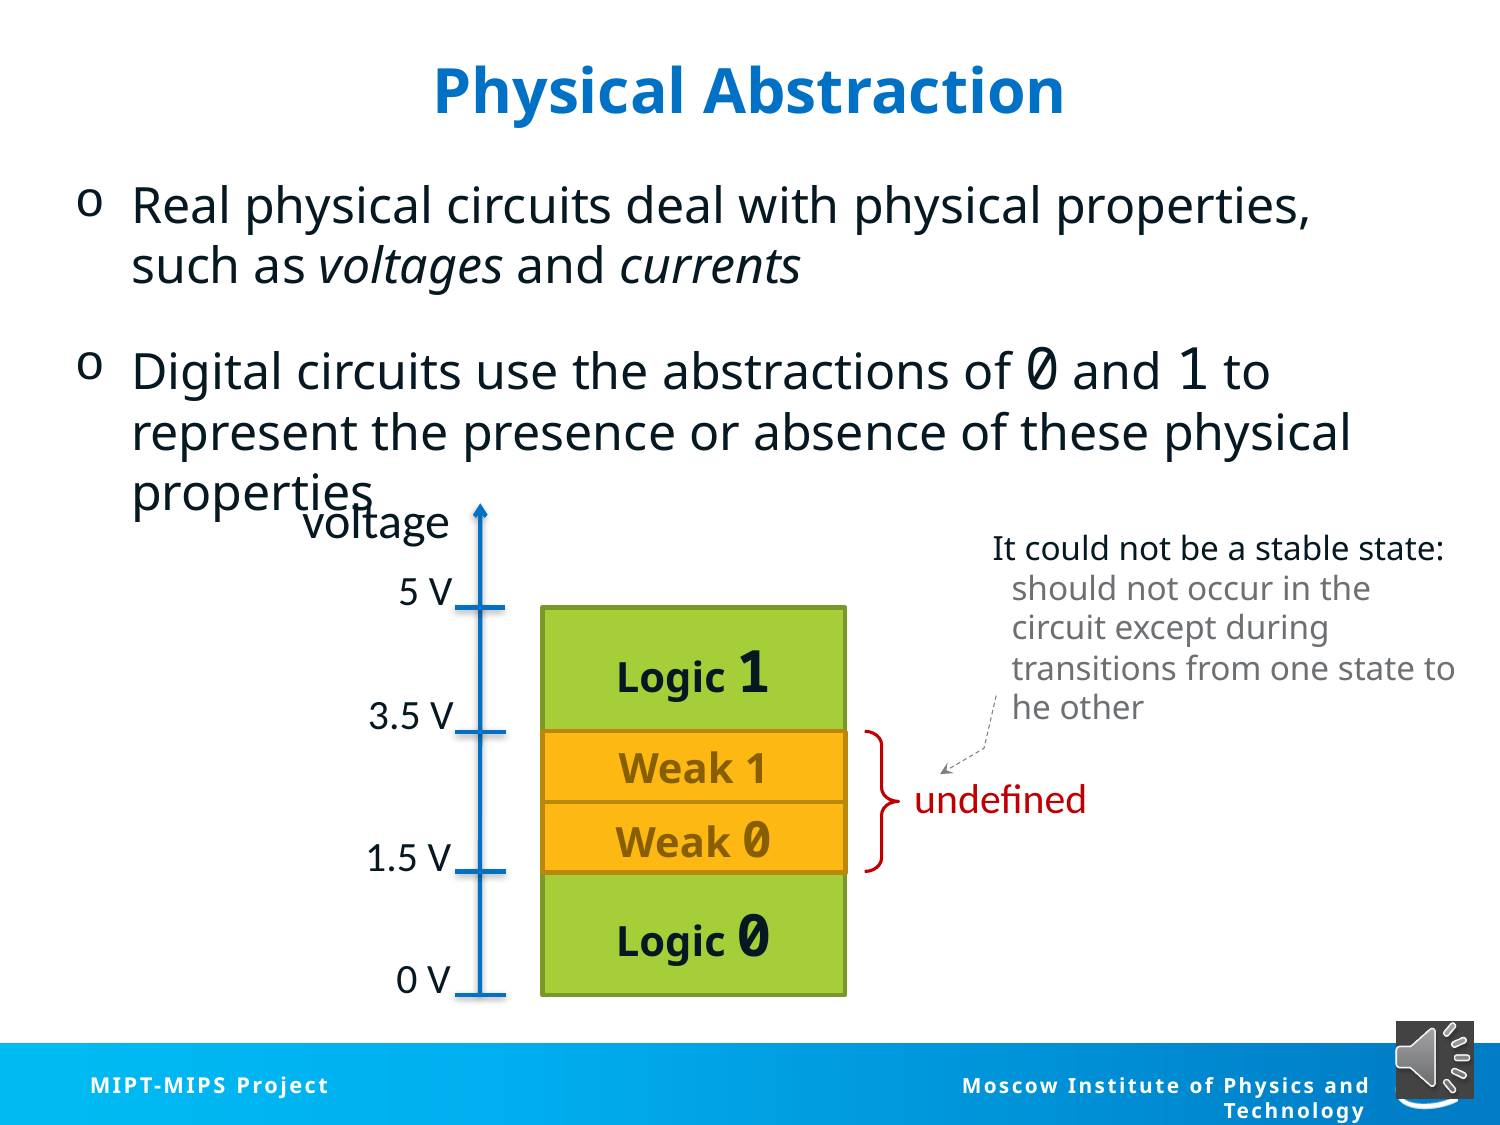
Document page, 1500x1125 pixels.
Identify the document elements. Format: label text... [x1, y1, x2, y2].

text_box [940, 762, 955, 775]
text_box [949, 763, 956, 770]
picture [1324, 1019, 1500, 1125]
picture [1307, 1043, 1314, 1125]
text_box It could not be a stable state: should not occur in the circuit except during transitions from one state to he other [978, 520, 1478, 743]
picture [1289, 1043, 1296, 1125]
list Real physical circuits deal with physical properties, such as voltages and currents Digital circuits use the abstractions of 0 and 1 to represent the presence or absence of these physical properties [74, 173, 1425, 511]
text_box Logic 0 [540, 875, 847, 997]
text_box undefined [899, 764, 1103, 830]
picture [1243, 1043, 1253, 1125]
text_box [864, 731, 899, 872]
text_box Weak 1 [540, 729, 847, 800]
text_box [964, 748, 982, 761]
text_box Logic 1 [540, 605, 847, 730]
text_box 0 V [381, 1004, 466, 1010]
text_box Weak 0 [540, 800, 847, 875]
title Physical Abstraction [74, 26, 1426, 173]
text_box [286, 481, 481, 996]
